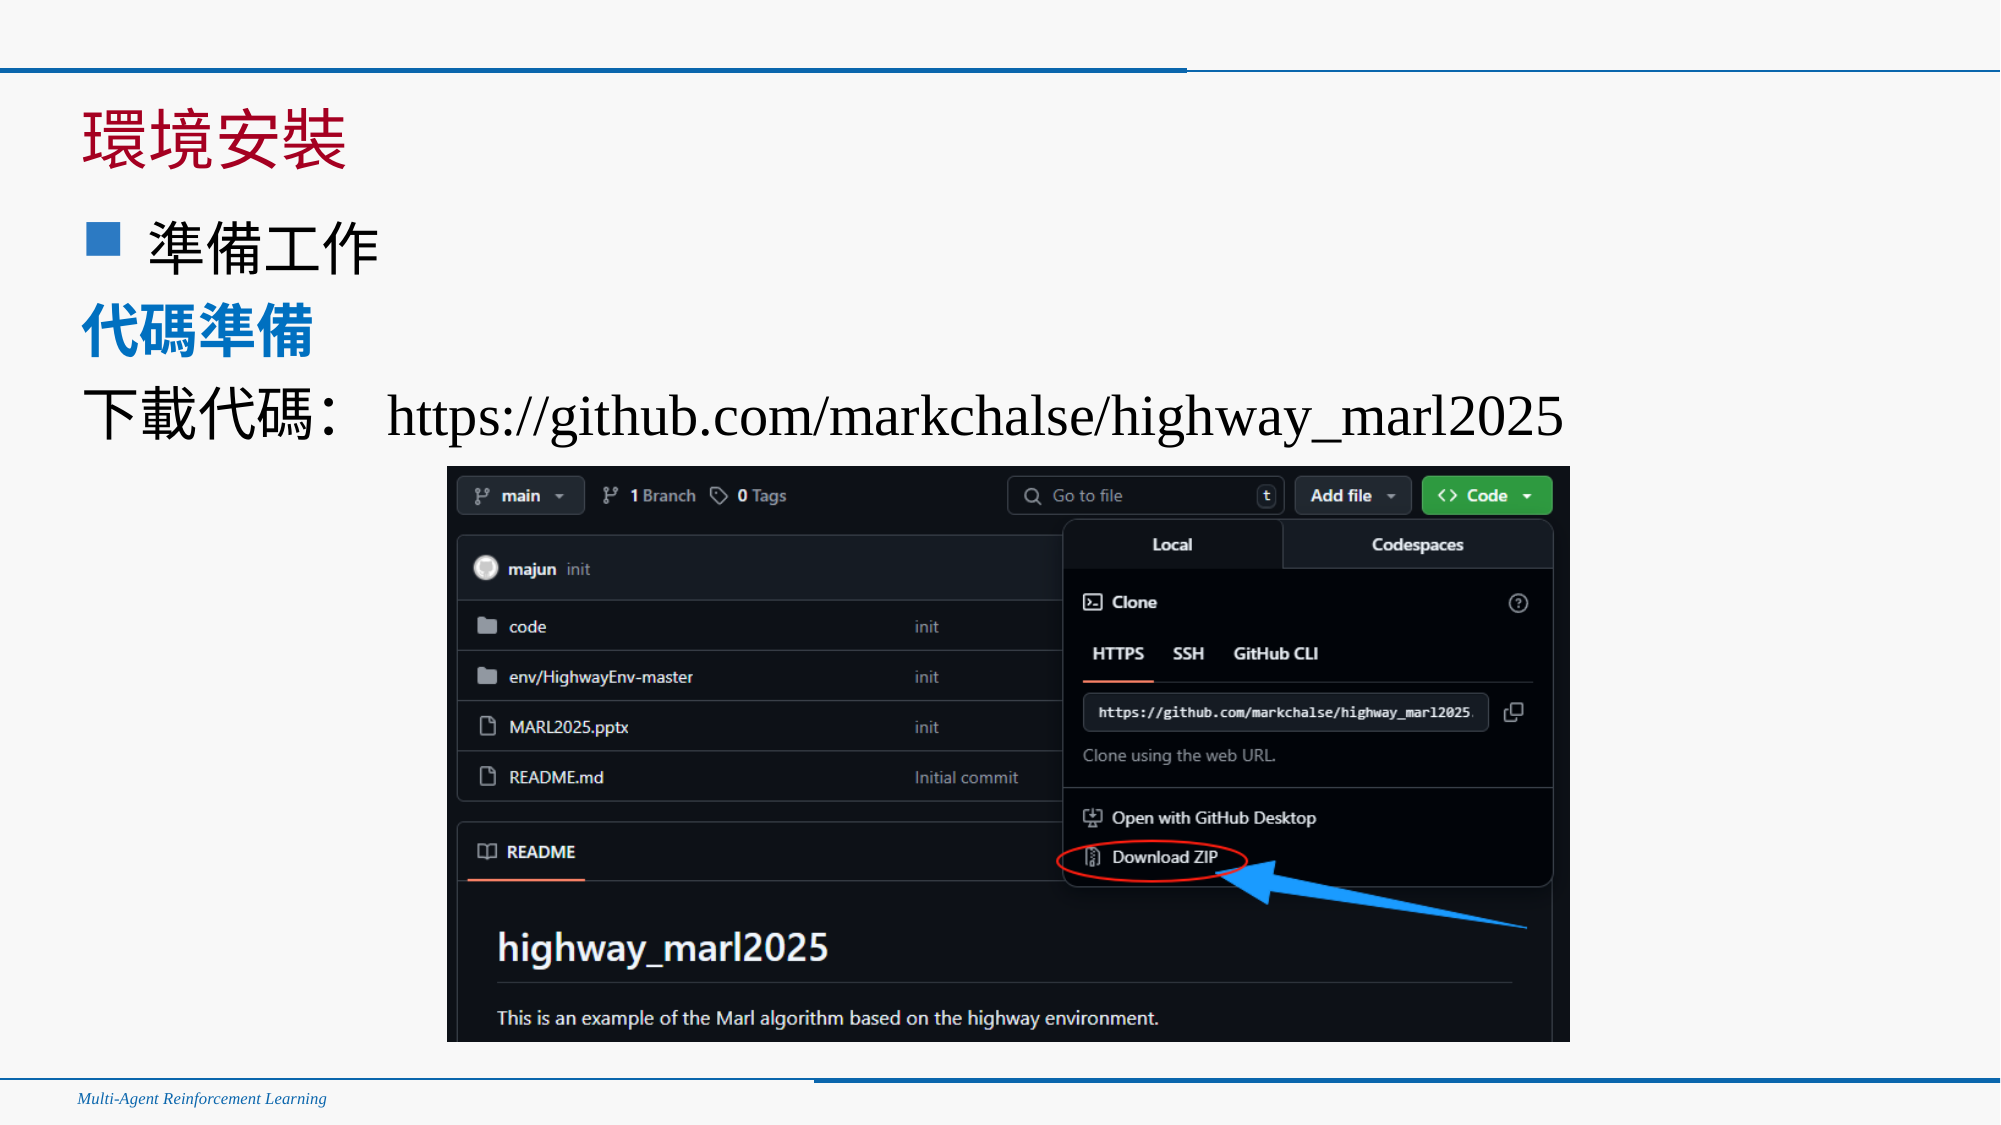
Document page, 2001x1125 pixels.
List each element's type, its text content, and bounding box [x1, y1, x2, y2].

list 環境安裝 [66, 97, 1931, 178]
picture [447, 466, 1570, 1042]
slide_number [1890, 1078, 1974, 1111]
list 準備工作 代碼準備 下載代碼：https://github.com/markchalse/highway_marl2025 [66, 204, 1931, 1051]
